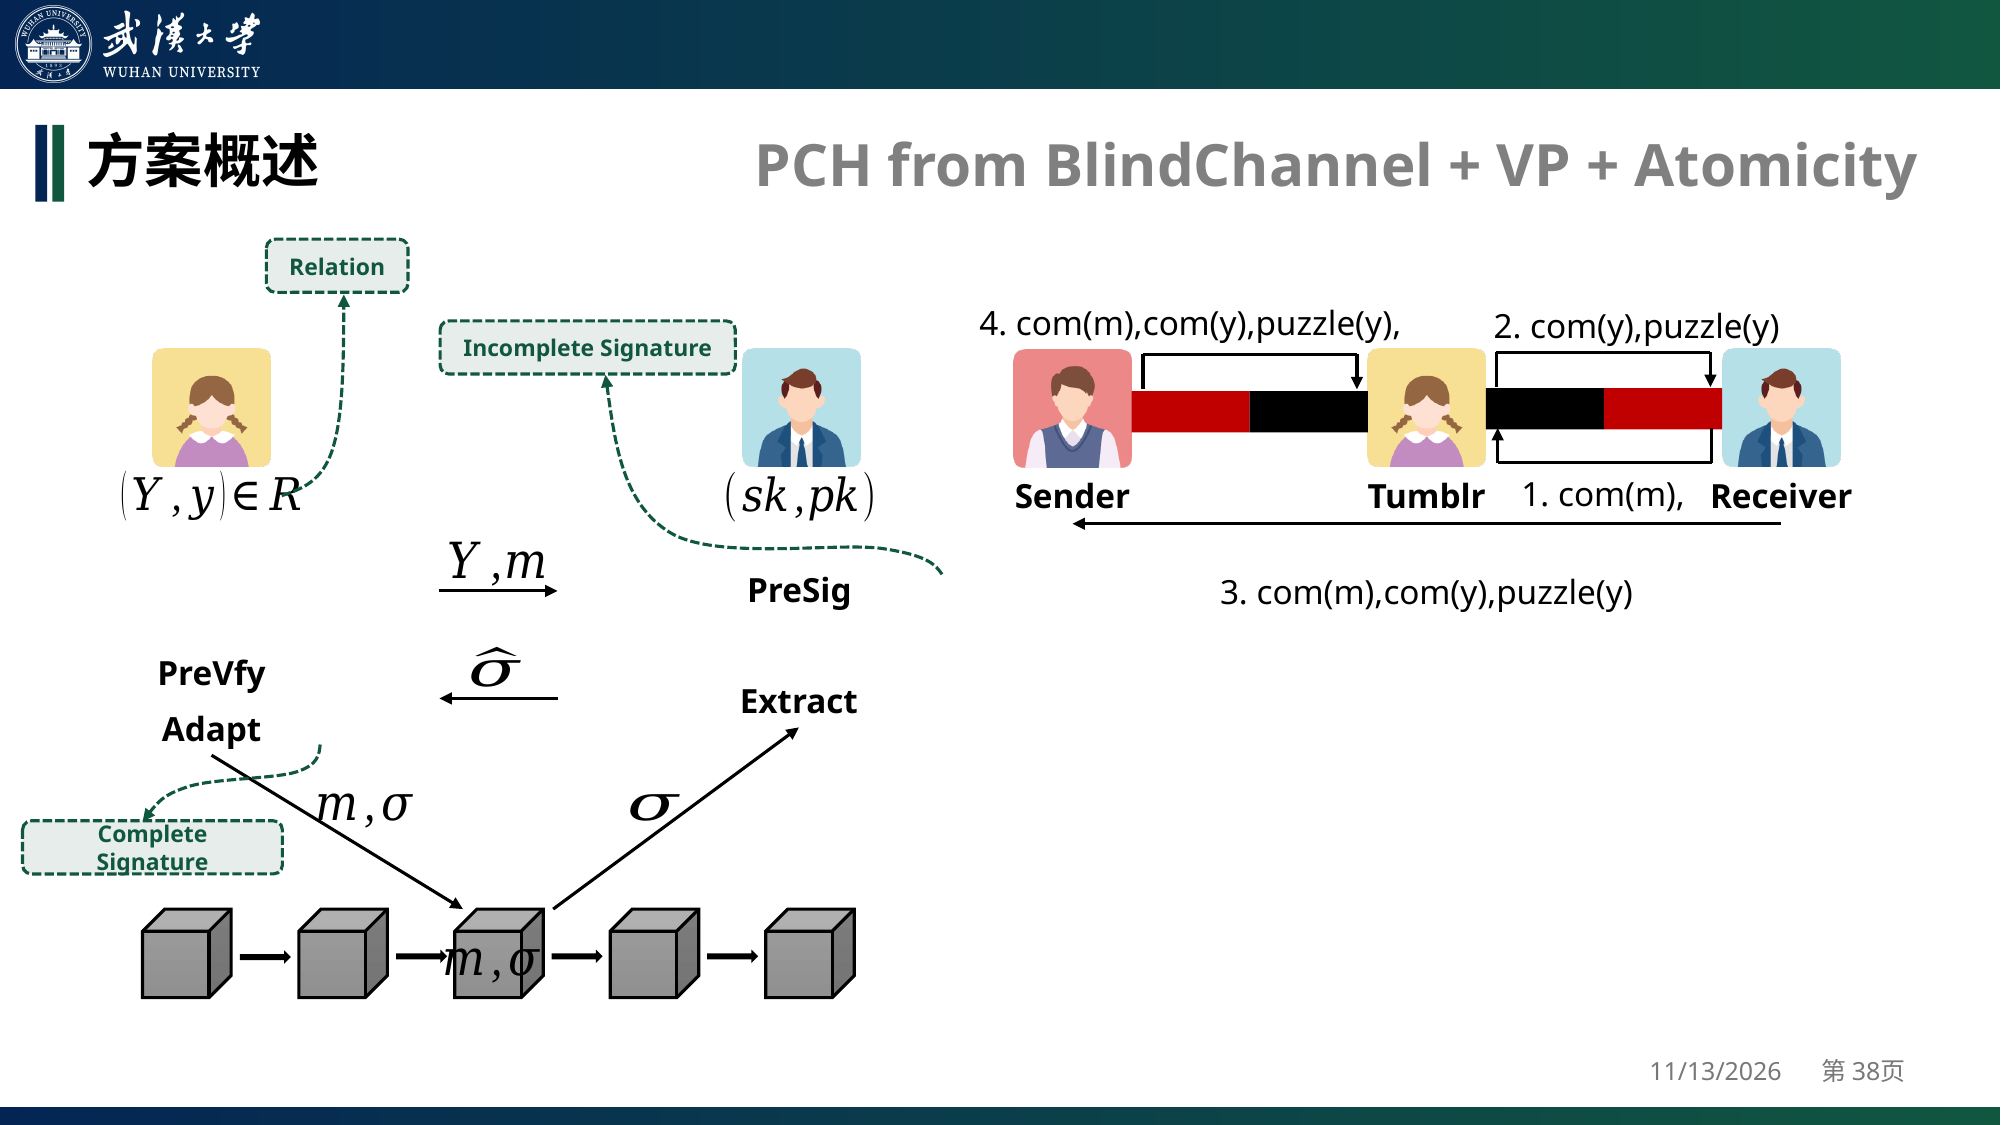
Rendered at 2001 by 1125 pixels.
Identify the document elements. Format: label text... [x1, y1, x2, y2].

picture [15, 5, 260, 83]
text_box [7, 238, 971, 999]
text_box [971, 294, 1867, 620]
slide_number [1627, 1042, 1804, 1103]
title 方案概述 [71, 125, 739, 202]
slide_number 第38页 [1804, 1042, 1923, 1103]
text_box PCH from BlindChannel + VP + Atomicity [739, 120, 1933, 206]
